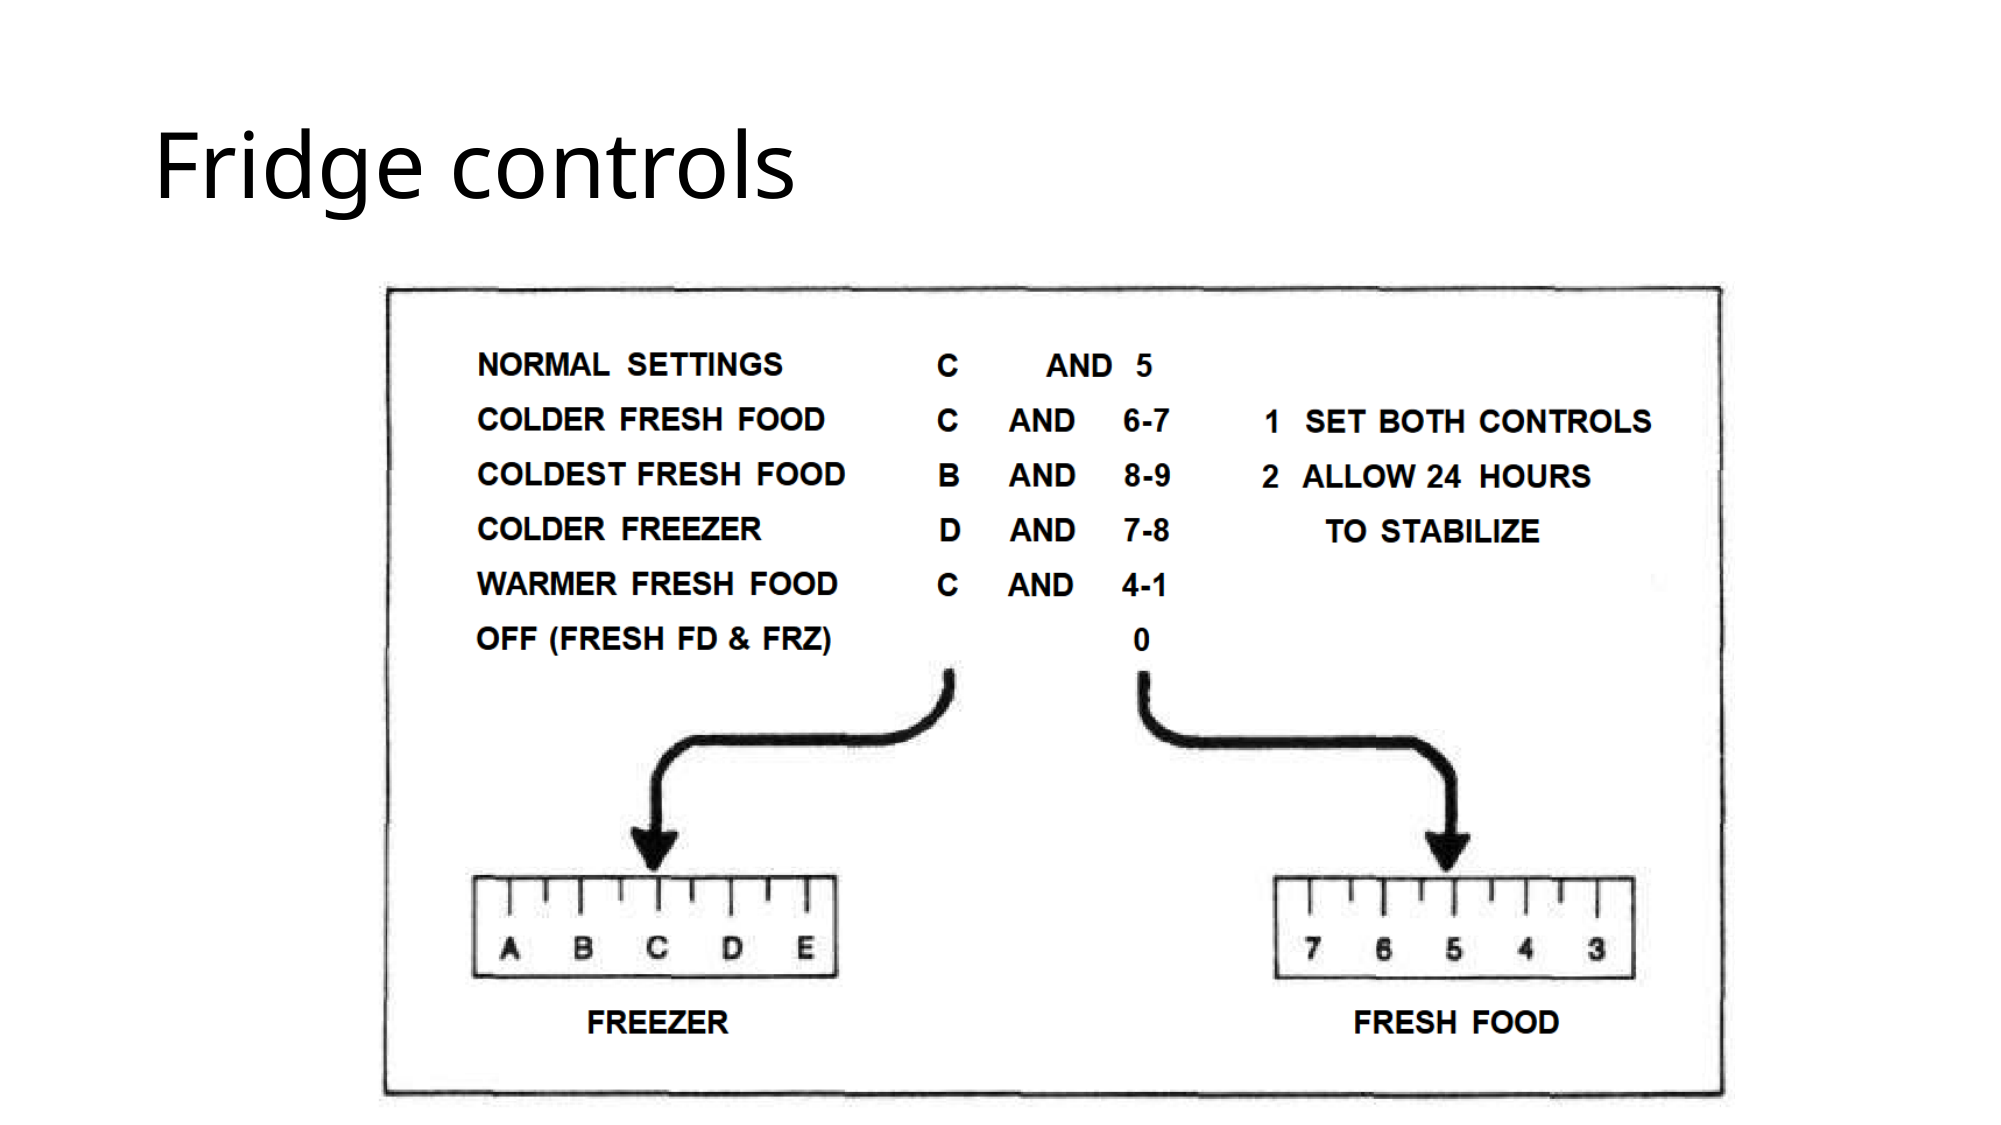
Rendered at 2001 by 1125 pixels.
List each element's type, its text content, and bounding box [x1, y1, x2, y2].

picture [364, 272, 1736, 1120]
title Fridge controls [137, 59, 1863, 278]
